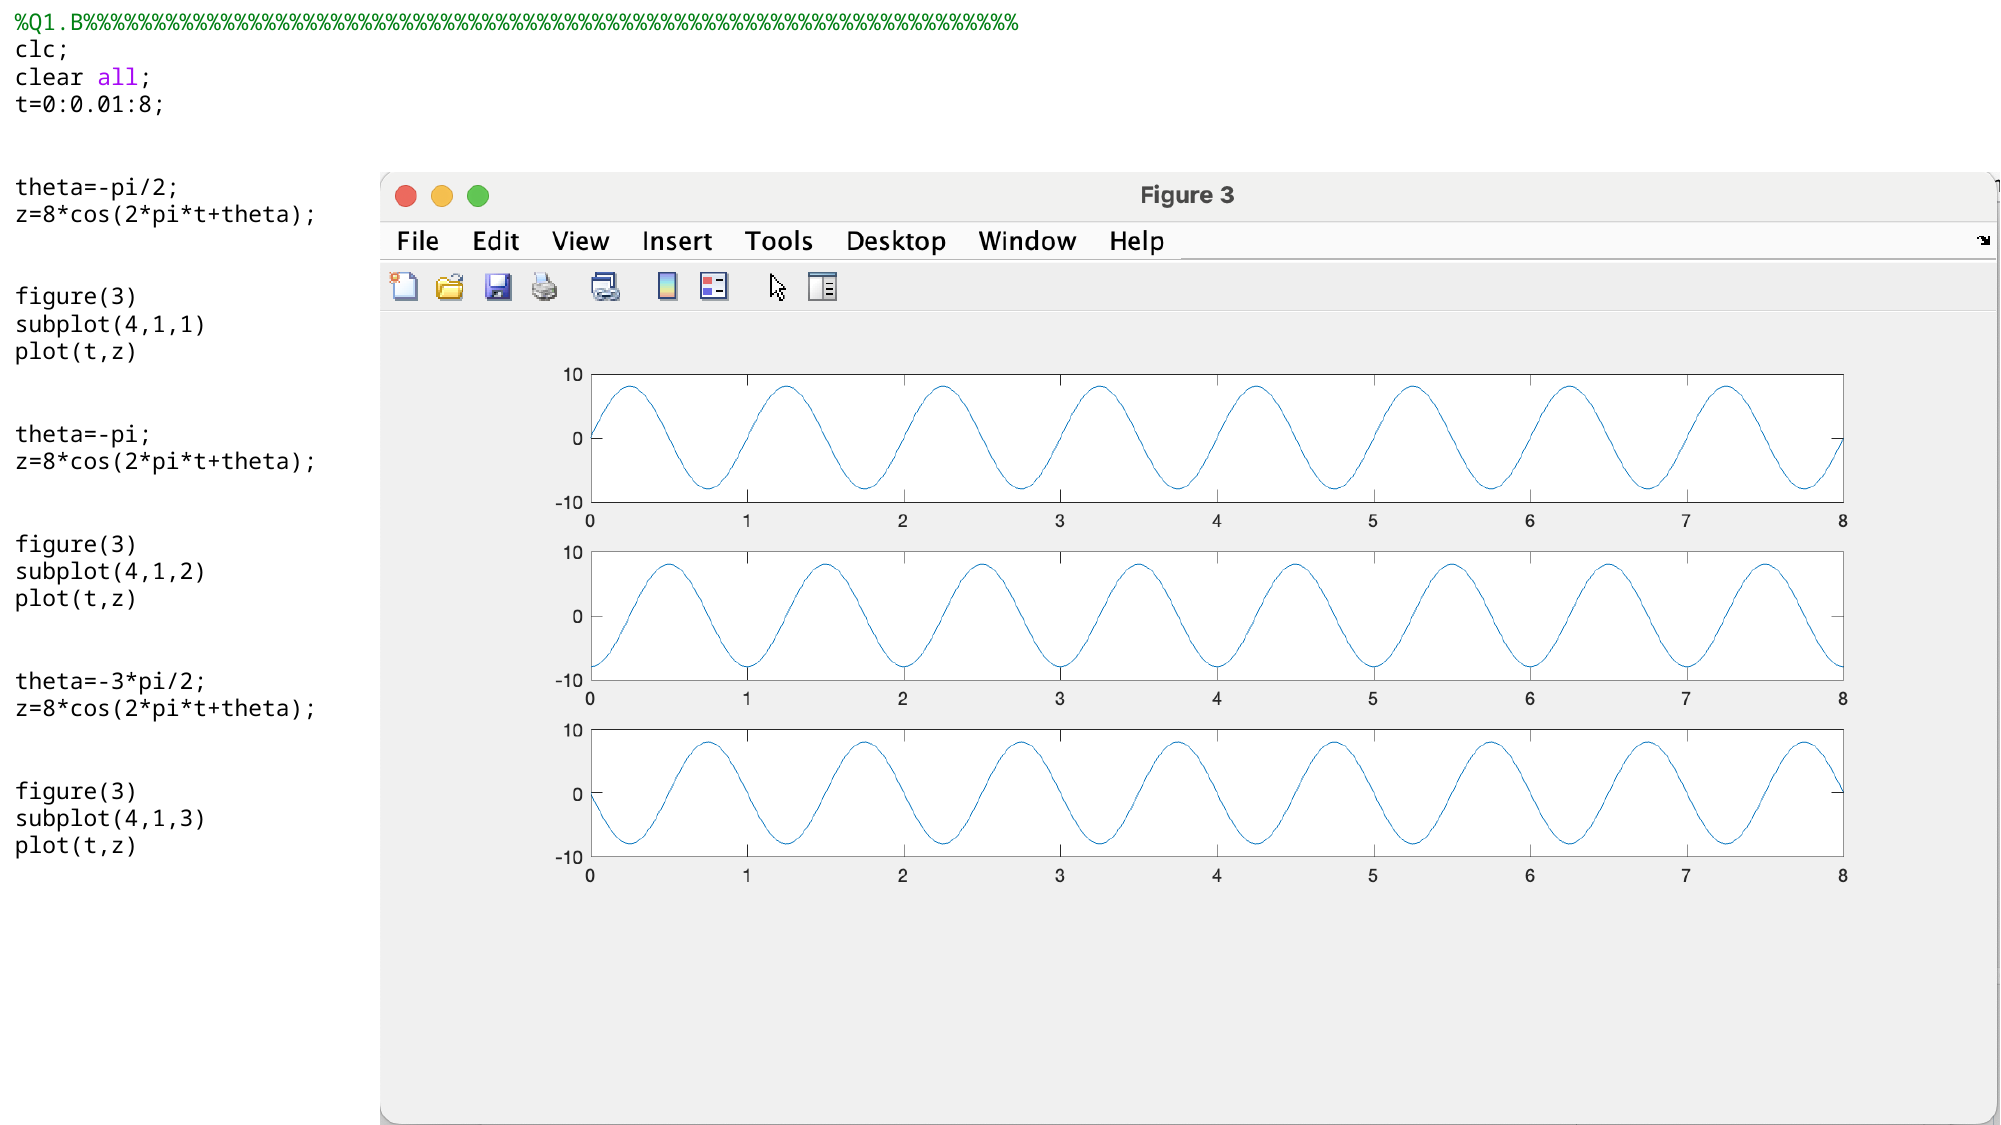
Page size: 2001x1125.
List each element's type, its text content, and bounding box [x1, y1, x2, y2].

picture [380, 172, 2000, 1125]
text_box %Q1.B%%%%%%%%%%%%%%%%%%%%%%%%%%%%%%%%%%%%%%%%%%%%%%%%%%%%%%%%%%%%%%%%%%%% clc; clear all; t=0:0.01:8; theta=-pi/2; z=8*cos(2*pi*t+theta); figure(3) subplot(4,1,1) plot(t,z) theta=-pi; z=8*cos(2*pi*t+theta); figure(3) subplot(4,1,2) plot(t,z) theta=-3*pi/2; z=8*cos(2*pi*t+theta); figure(3) subplot(4,1,3) plot(t,z) [0, 0, 1812, 894]
